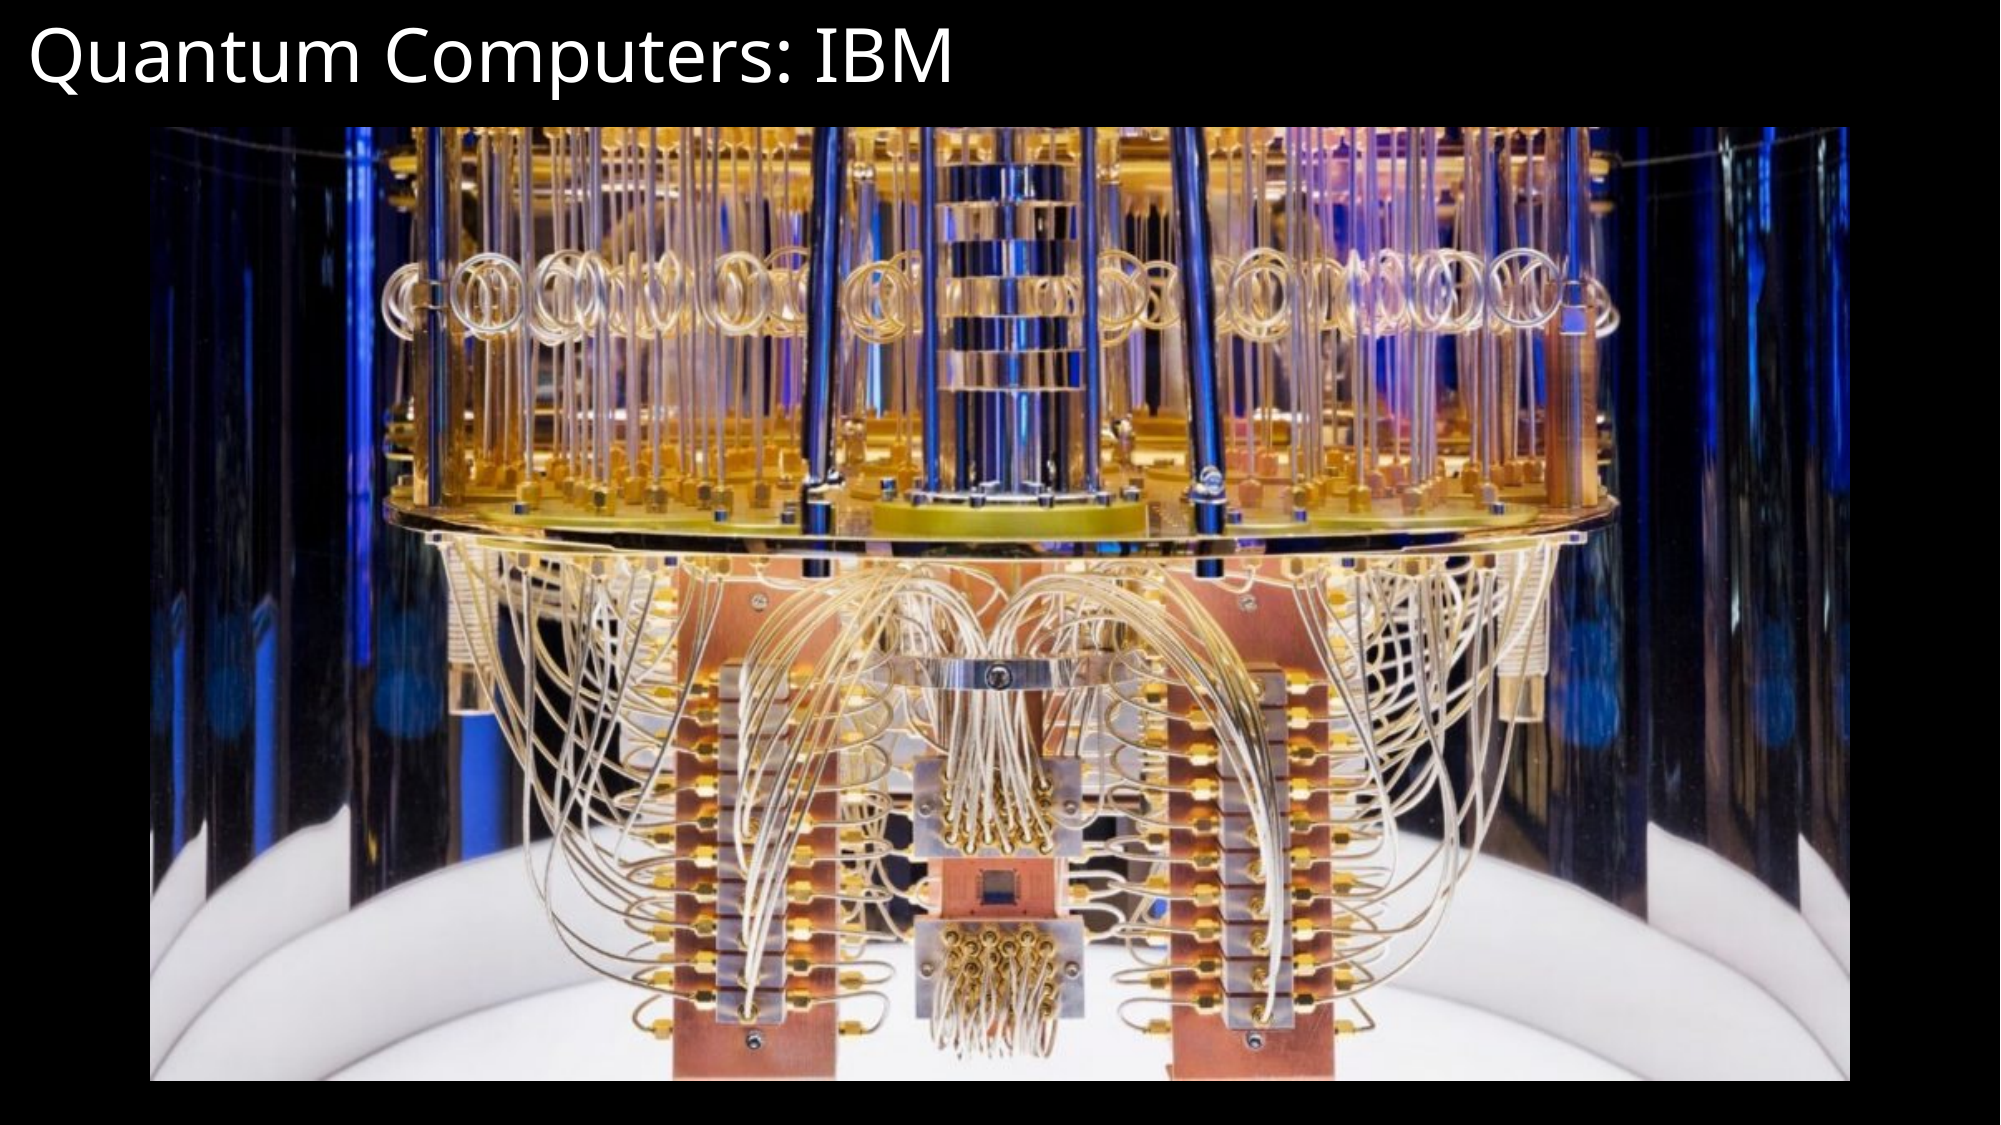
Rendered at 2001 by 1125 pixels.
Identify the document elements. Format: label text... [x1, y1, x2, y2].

title Quantum Computers: IBM [12, 9, 1955, 109]
picture [150, 127, 1850, 1081]
